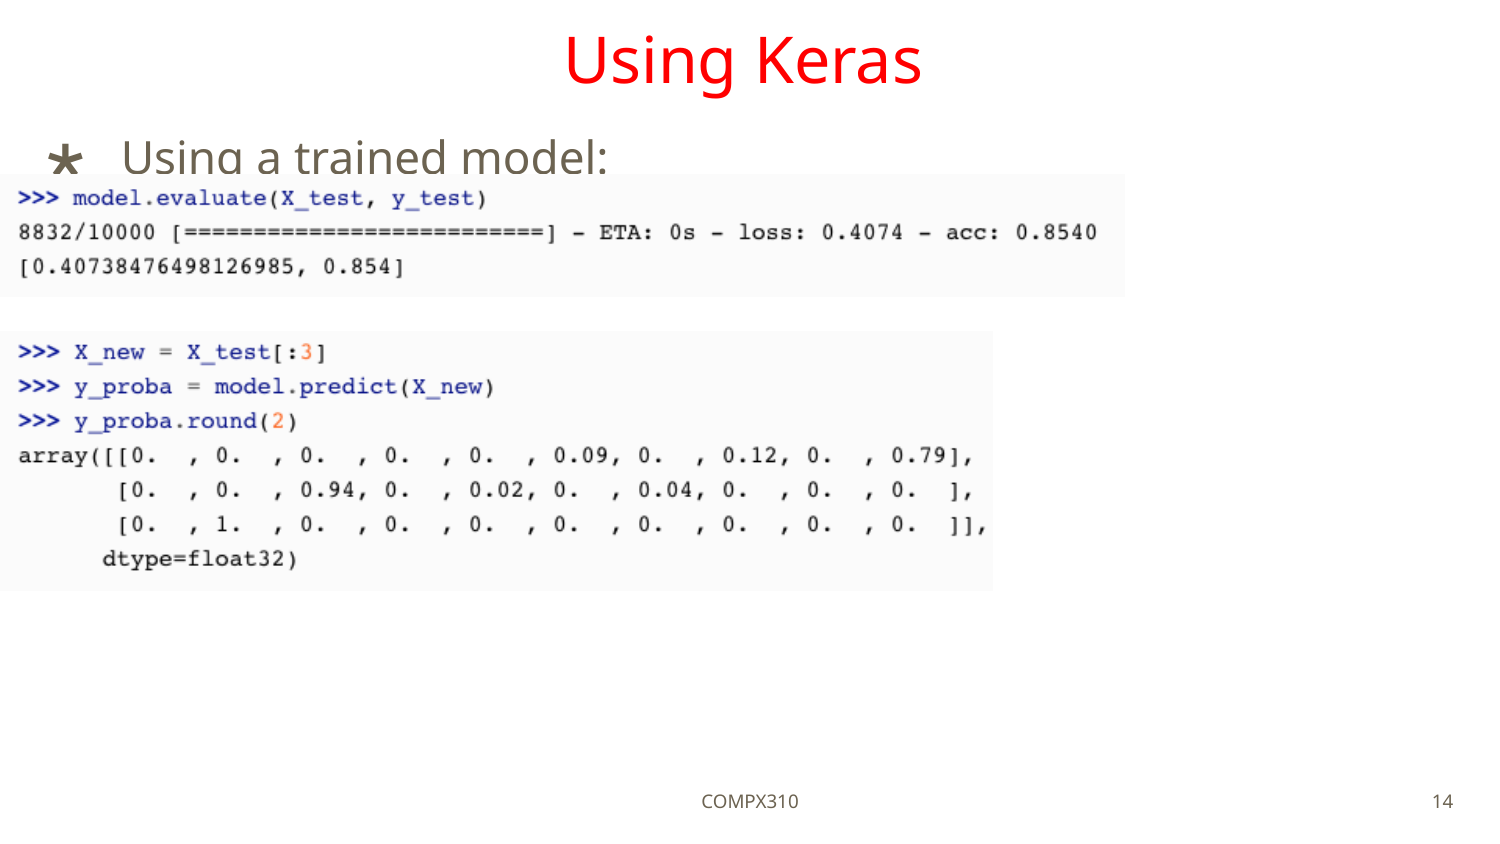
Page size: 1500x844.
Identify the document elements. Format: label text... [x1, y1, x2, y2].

slide_number 14 [1118, 782, 1469, 827]
list Using a trained model: [30, 113, 1456, 754]
picture [0, 174, 1126, 297]
title Using Keras [30, 11, 1456, 106]
footer COMPX310 [512, 782, 988, 827]
picture [0, 330, 993, 591]
